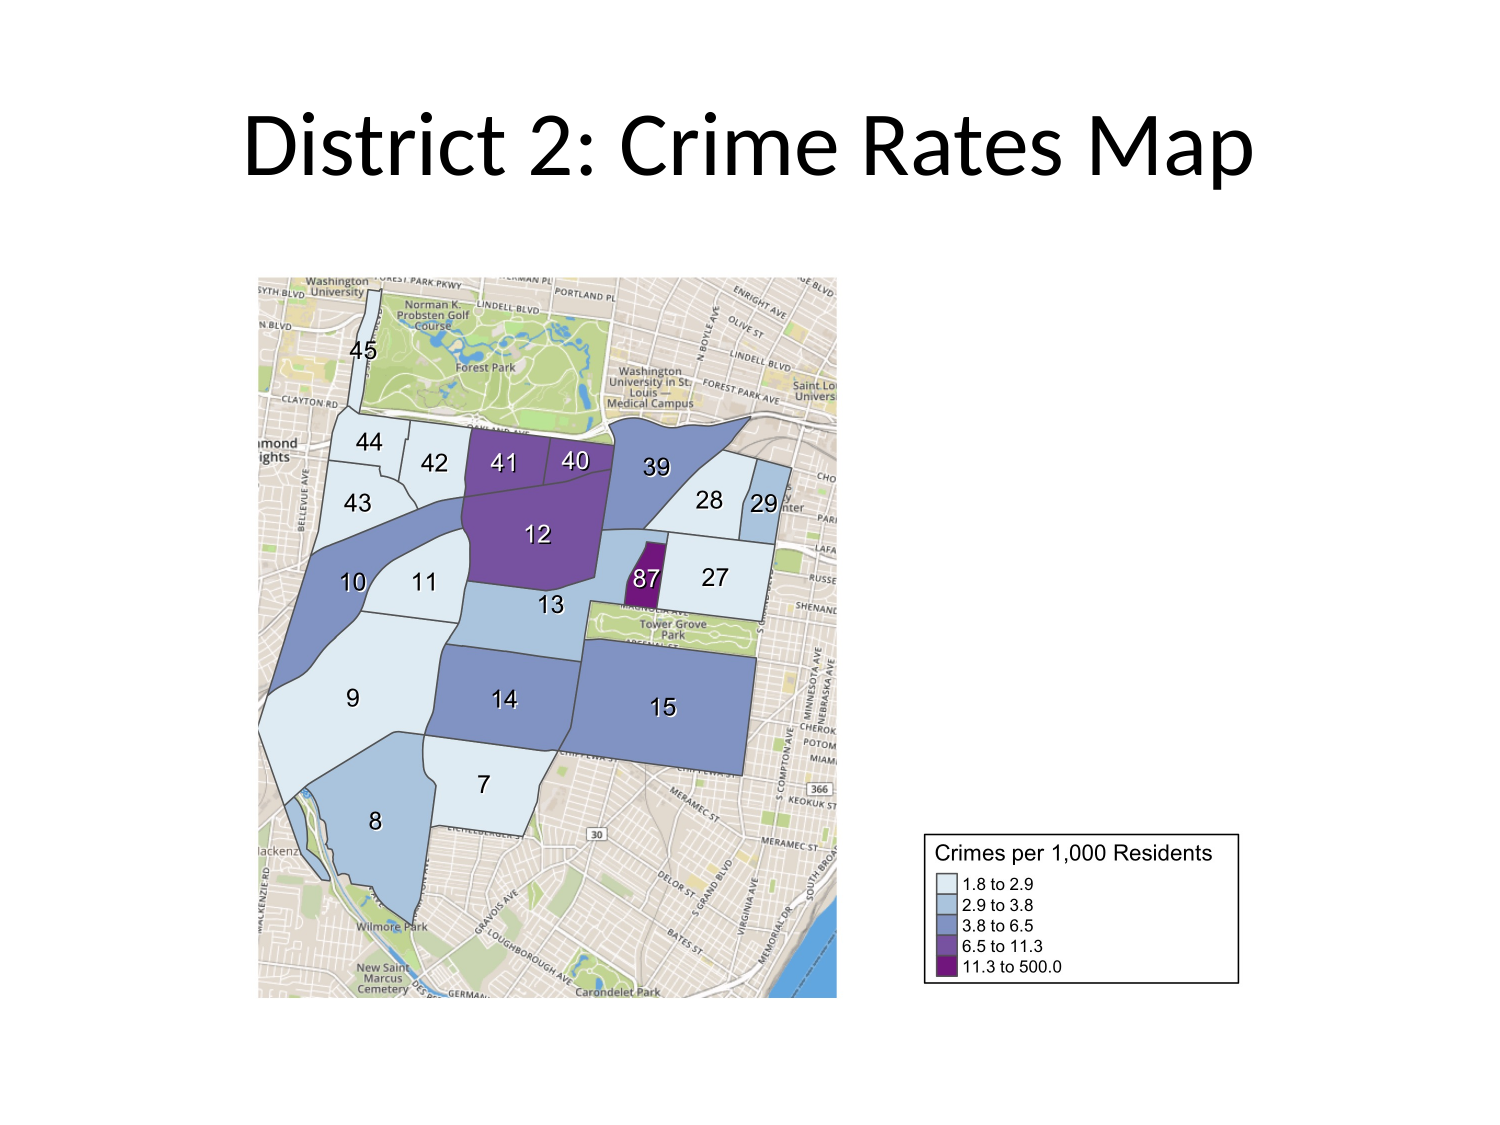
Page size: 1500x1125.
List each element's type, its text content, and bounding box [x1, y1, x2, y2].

title District 2: Crime Rates Map [75, 45, 1425, 233]
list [74, 262, 1426, 1013]
